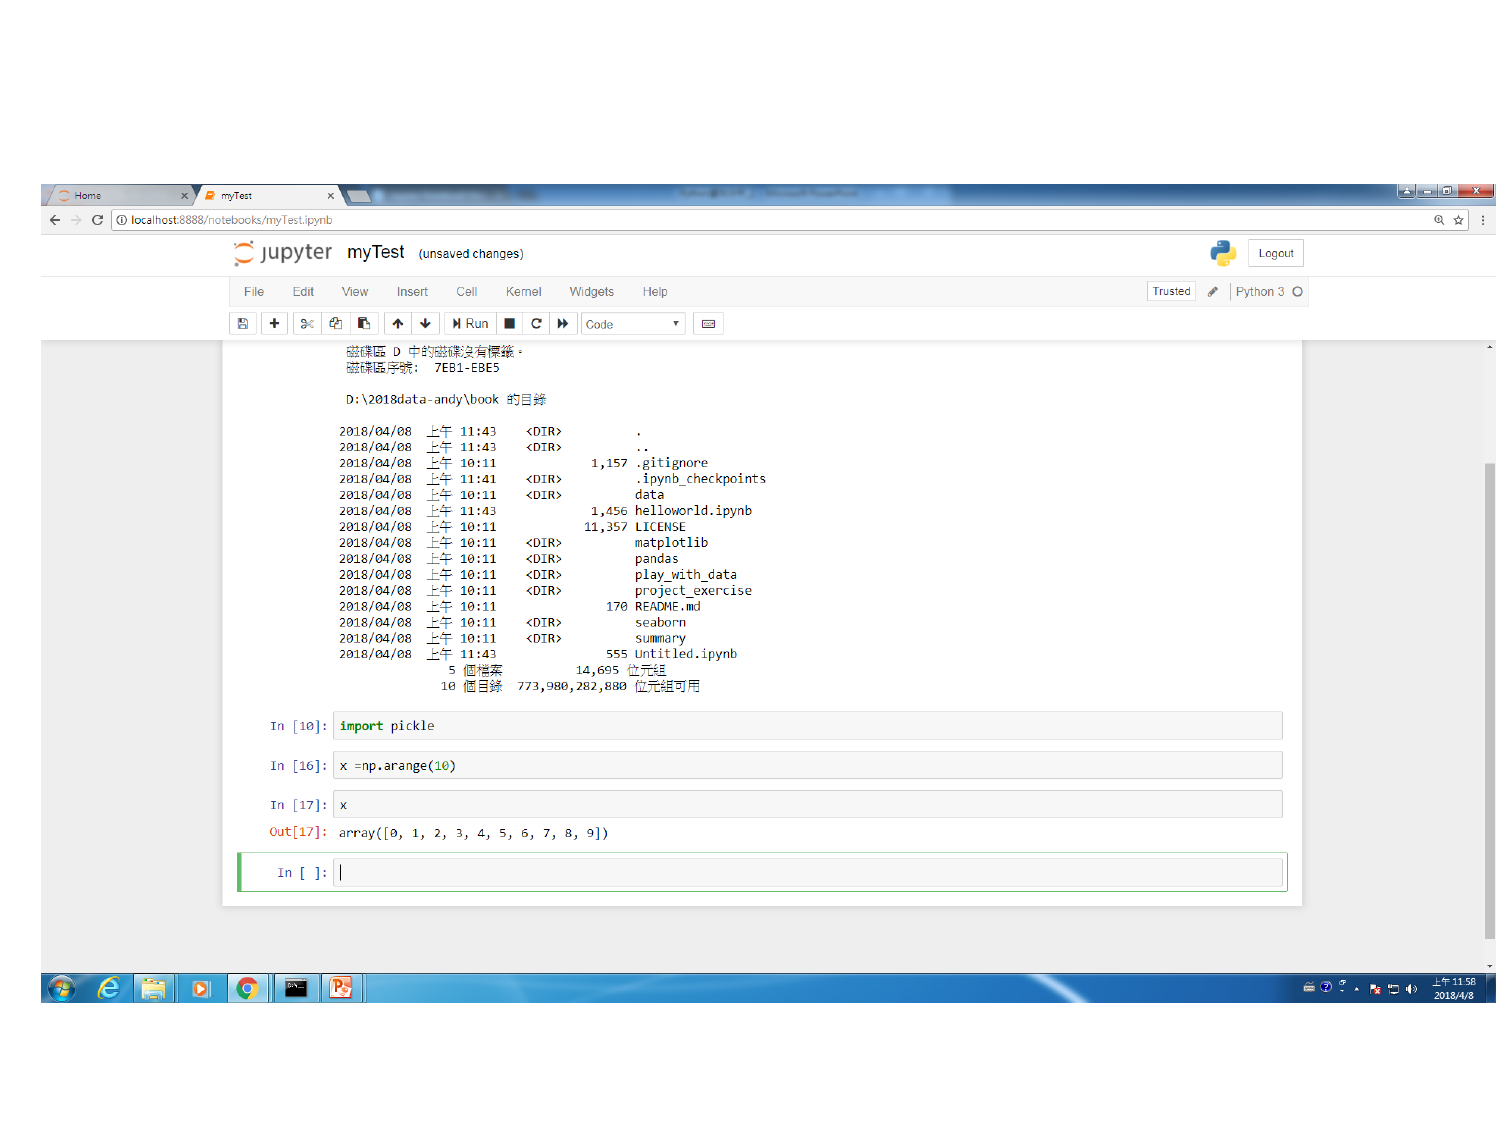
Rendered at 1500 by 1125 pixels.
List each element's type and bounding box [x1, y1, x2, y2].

picture [41, 184, 1496, 1003]
